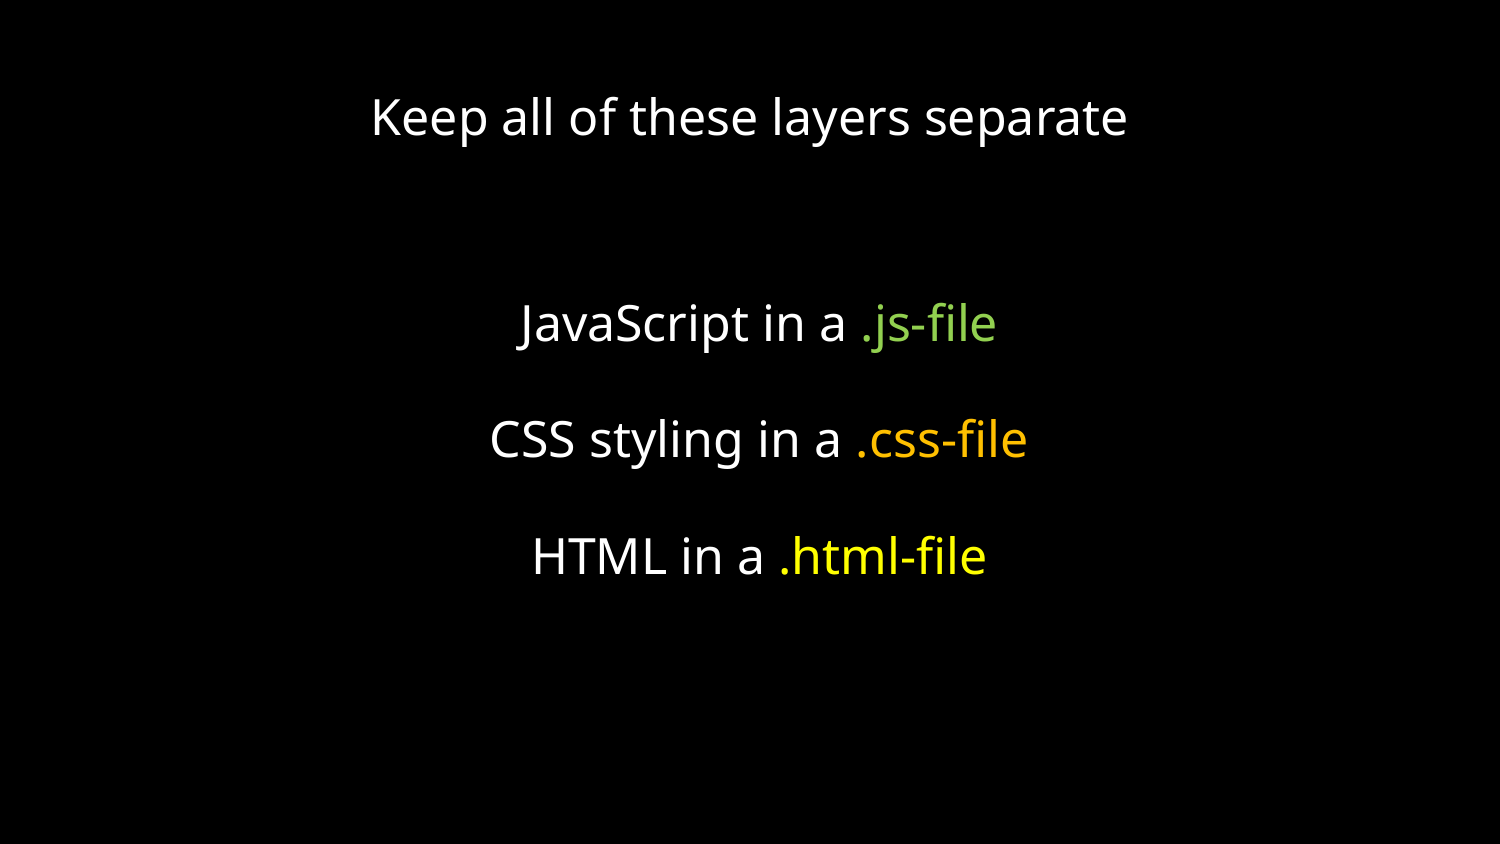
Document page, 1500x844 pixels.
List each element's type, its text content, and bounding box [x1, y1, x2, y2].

title Keep all of these layers separate [109, 21, 1391, 209]
list JavaScript in a .js-file CSS styling in a .css-file HTML in a .html-file [109, 224, 1391, 768]
